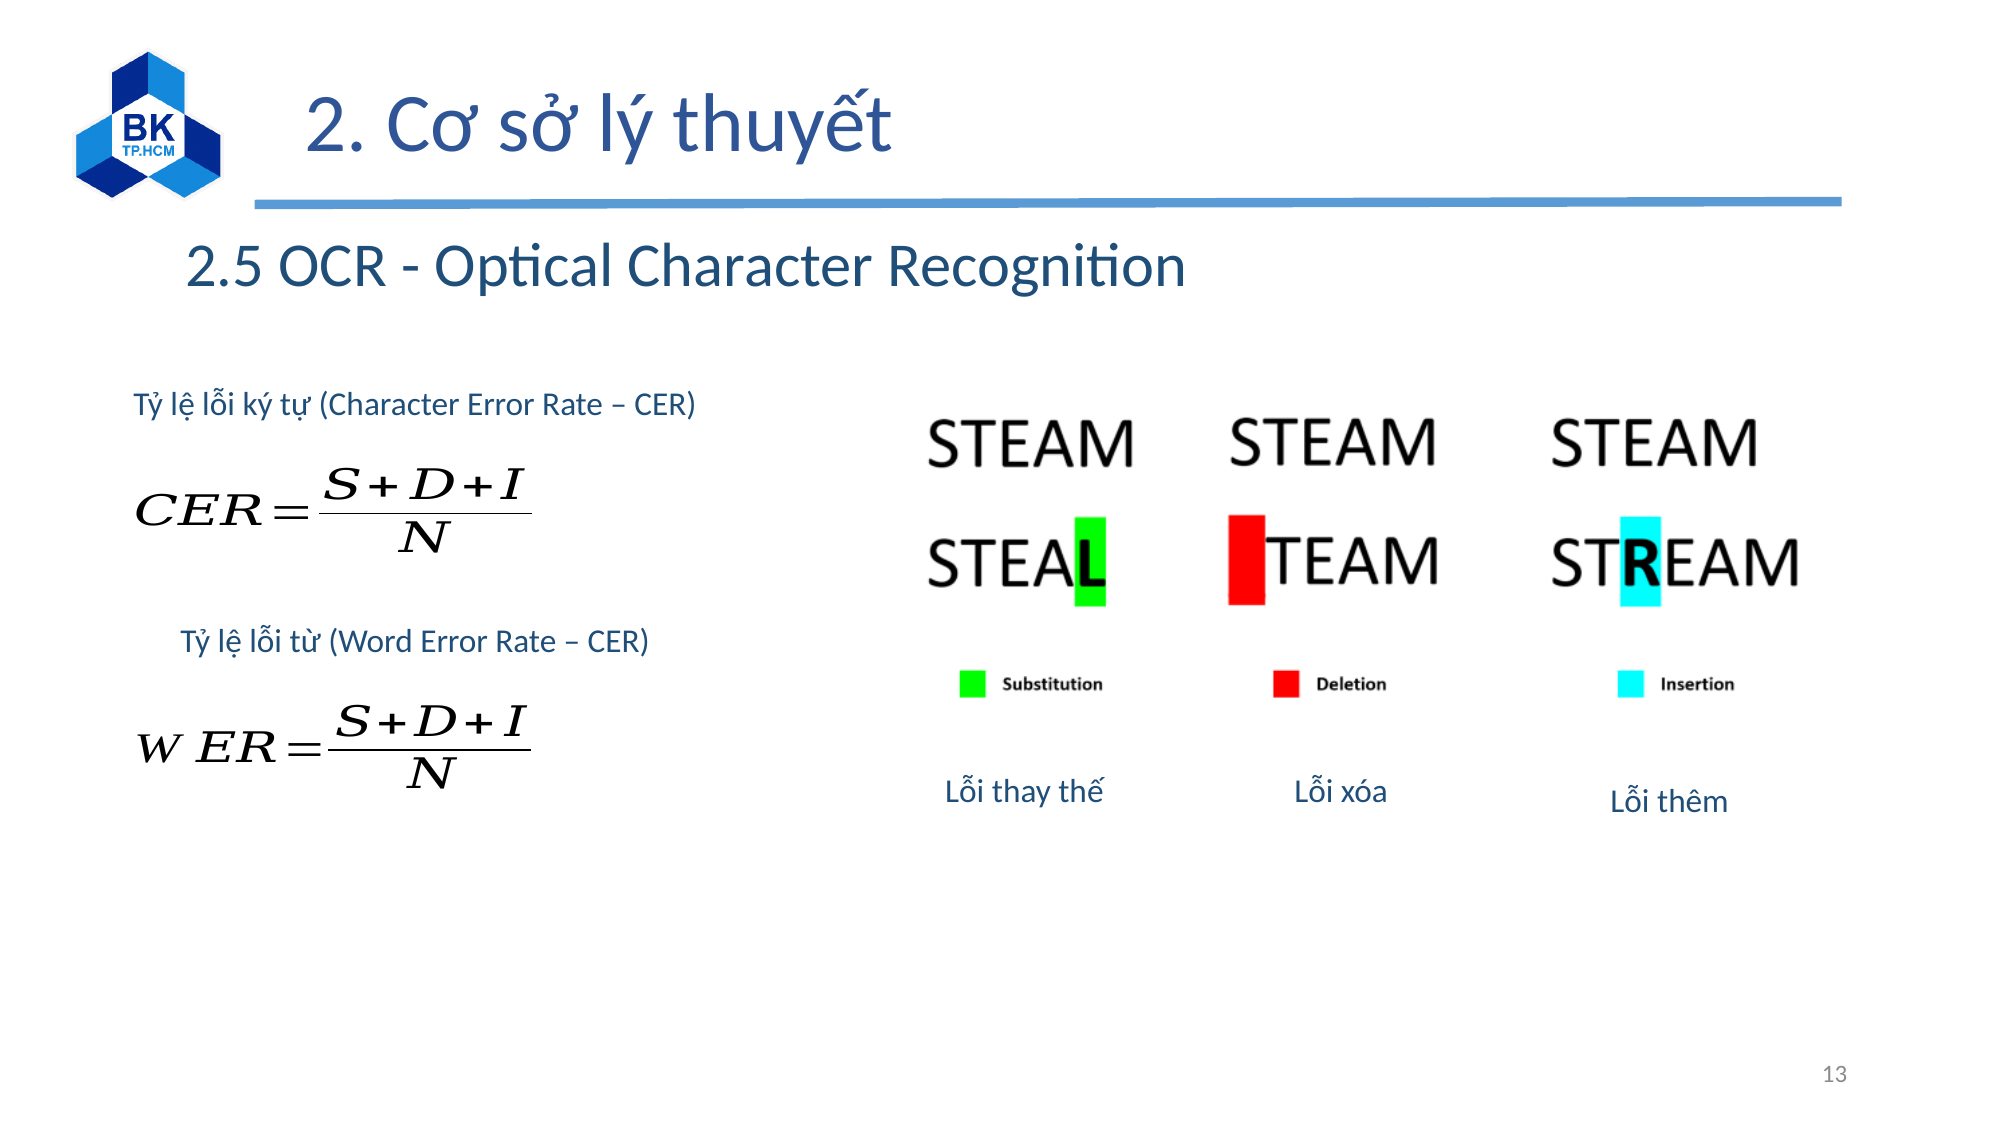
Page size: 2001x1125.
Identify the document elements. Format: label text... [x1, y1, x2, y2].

title 2. Cơ sở lý thuyết [289, 72, 1794, 176]
slide_number 13 [1412, 1042, 1863, 1103]
text_box Lỗi thay thế [900, 762, 1148, 818]
picture [885, 383, 1823, 742]
text_box Lỗi thêm [1546, 771, 1794, 827]
text_box Tỷ lệ lỗi từ (Word Error Rate – CER) [72, 611, 758, 667]
text_box Tỷ lệ lỗi ký tự (Character Error Rate – CER) [72, 375, 758, 431]
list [72, 47, 225, 202]
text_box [254, 201, 1842, 205]
text_box 2.5 OCR - Optical Character Recognition [170, 216, 1473, 307]
text_box Lỗi xóa [1217, 762, 1465, 818]
